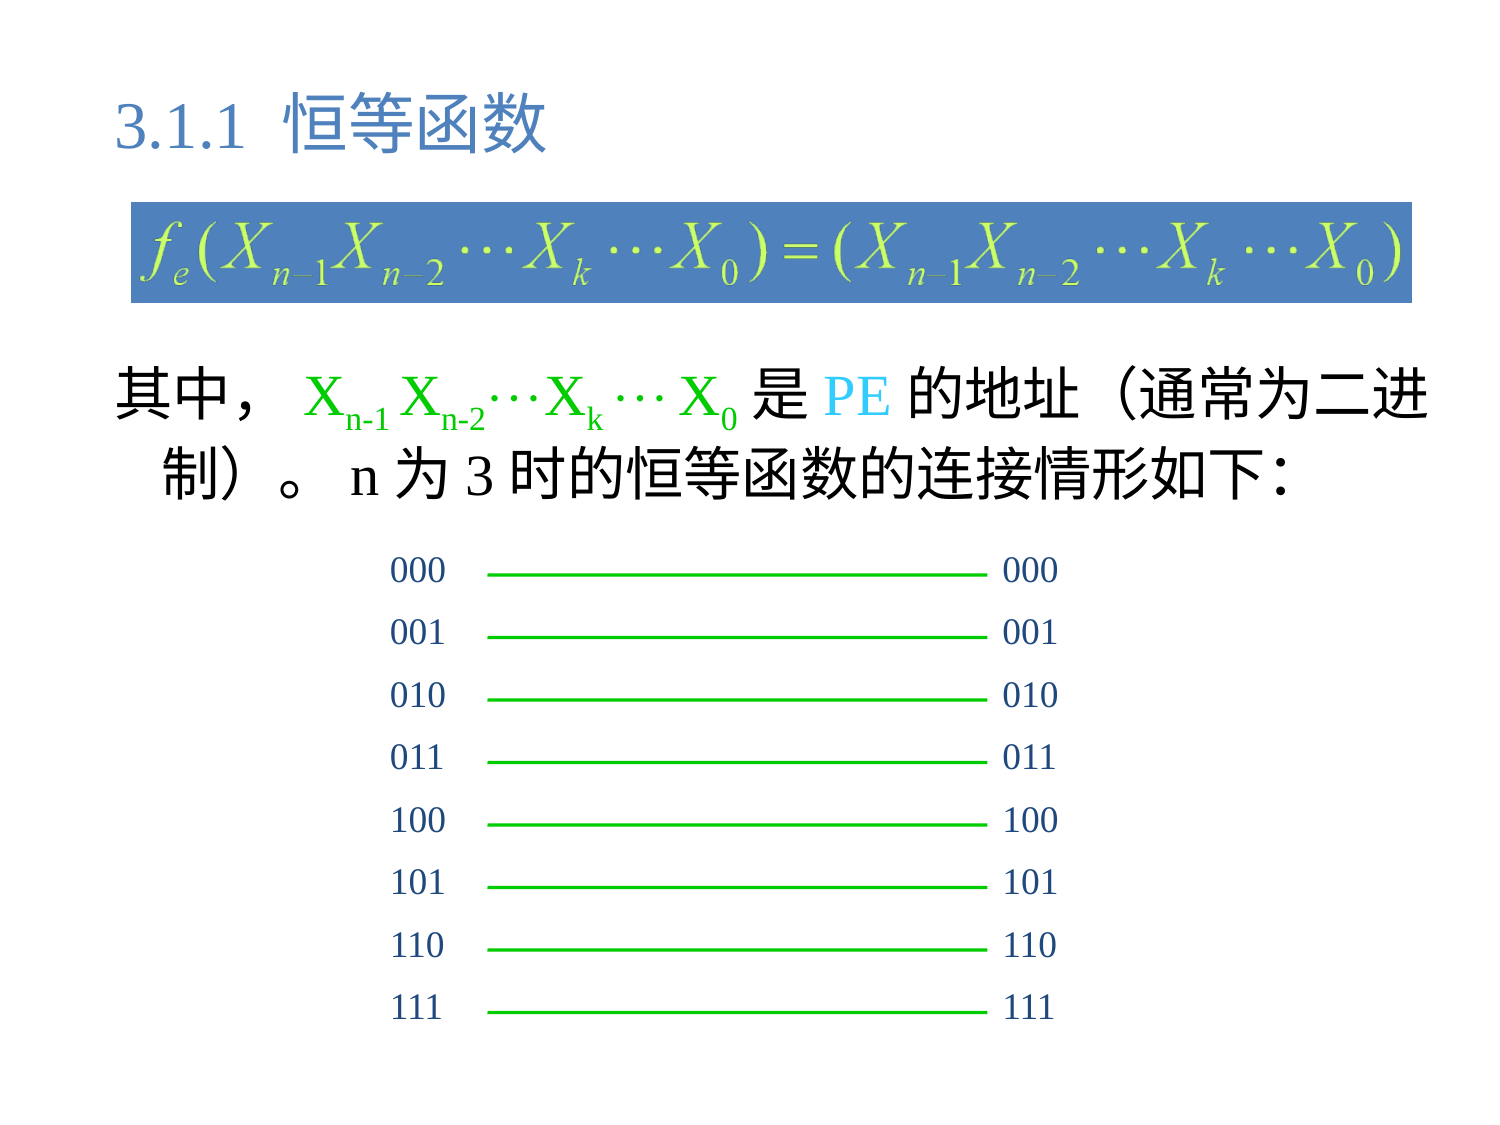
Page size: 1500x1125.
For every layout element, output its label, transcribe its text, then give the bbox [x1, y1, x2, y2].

text_box 001 [987, 599, 1100, 660]
text_box 100 [375, 787, 488, 848]
text_box 101 [987, 849, 1100, 910]
text_box 100 [987, 787, 1100, 848]
text_box 000 [375, 537, 488, 598]
picture [130, 201, 1413, 304]
text_box 001 [375, 599, 488, 660]
text_box 010 [375, 662, 488, 723]
text_box 110 [375, 912, 488, 973]
text_box 110 [987, 912, 1100, 973]
text_box 010 [987, 662, 1100, 723]
text_box 101 [375, 849, 488, 910]
text_box 011 [987, 724, 1100, 785]
text_box 111 [987, 974, 1100, 1035]
text_box 011 [375, 724, 488, 785]
text_box 111 [375, 974, 488, 1035]
text_box 000 [987, 537, 1100, 598]
text_box 其中，Xn-1 Xn-2Xk  X0是PE的地址（通常为二进制）。n为3时的恒等函数的连接情形如下： [24, 350, 1463, 538]
text_box 3.1.1 恒等函数 [24, 75, 1463, 188]
